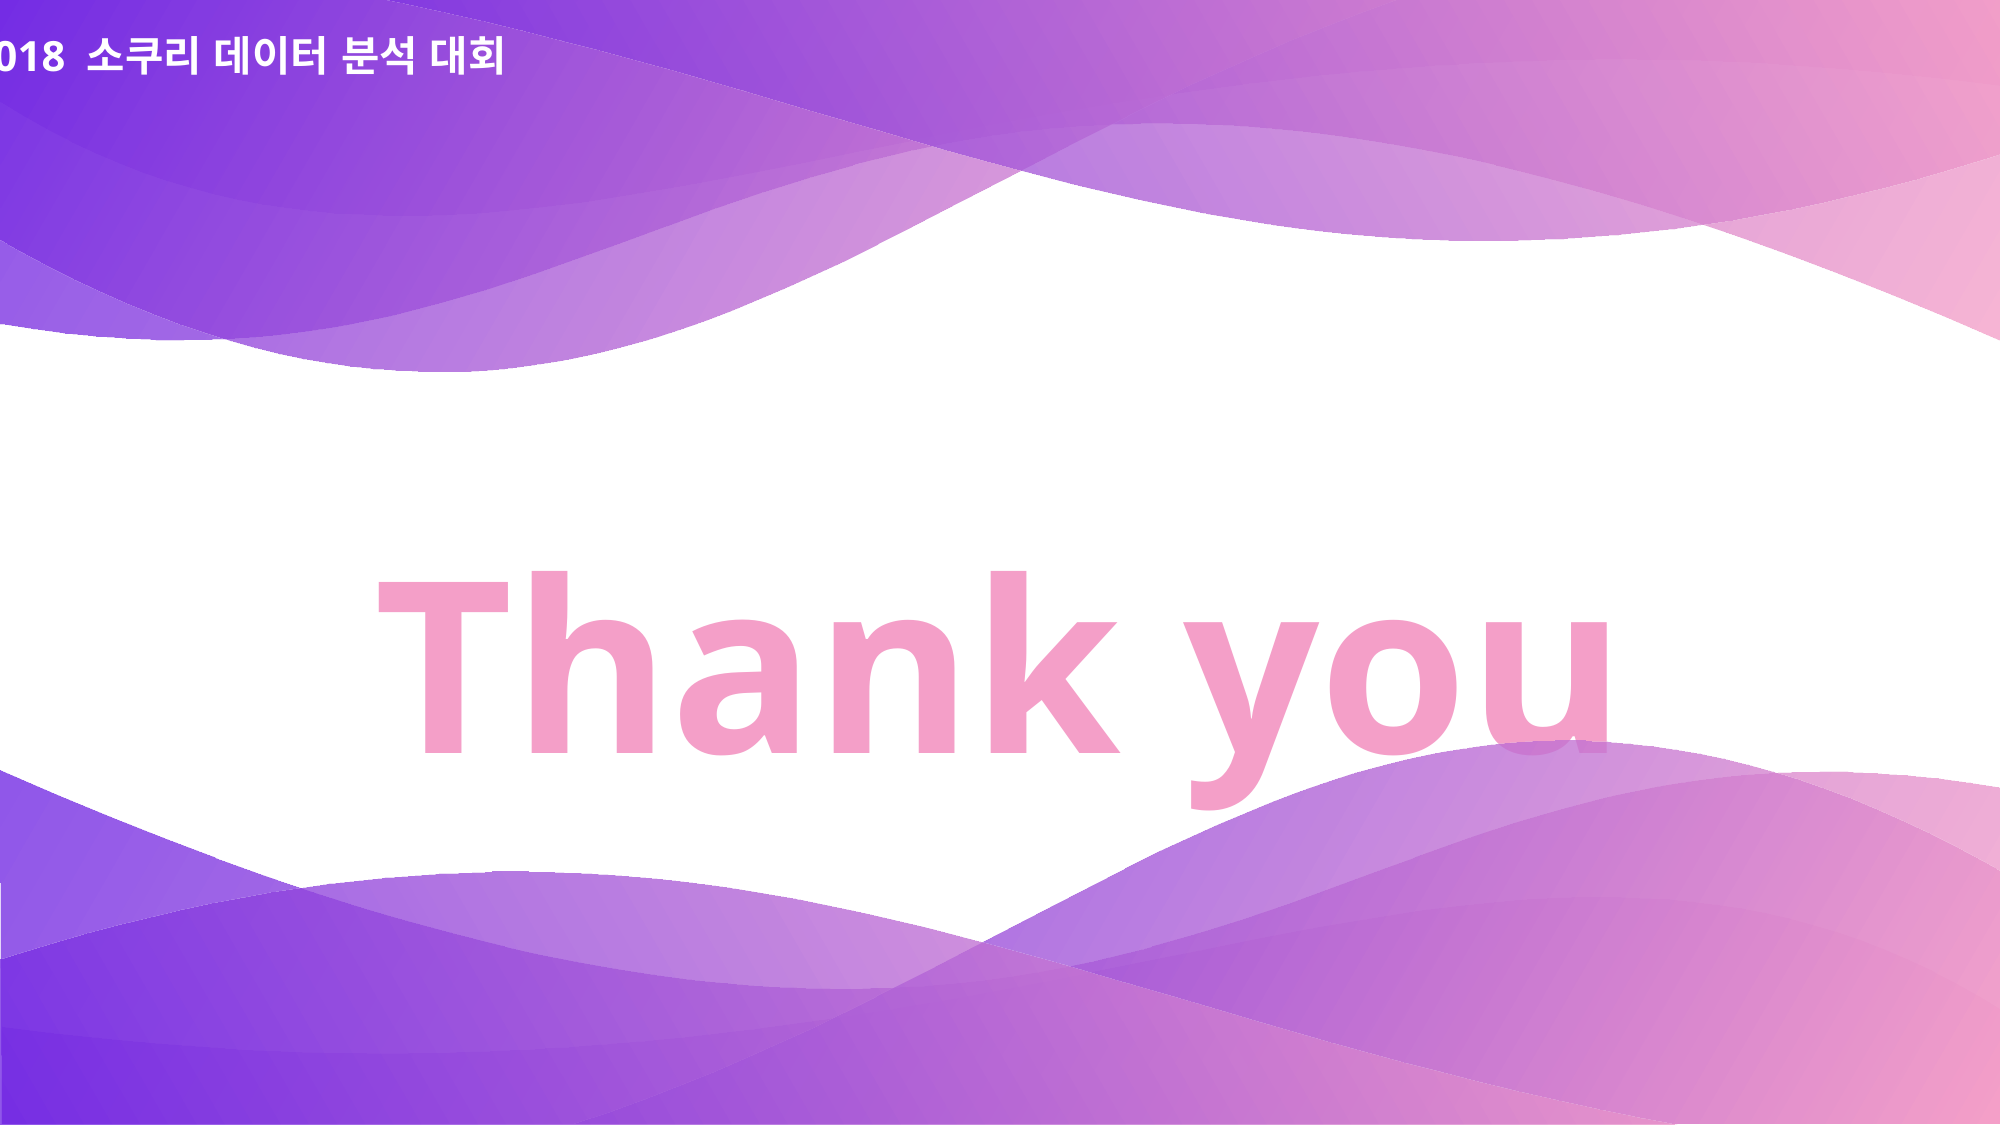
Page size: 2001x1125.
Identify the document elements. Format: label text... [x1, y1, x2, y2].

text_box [0, 0, 2000, 372]
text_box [0, 740, 2000, 1125]
text_box Thank you [360, 372, 1640, 740]
